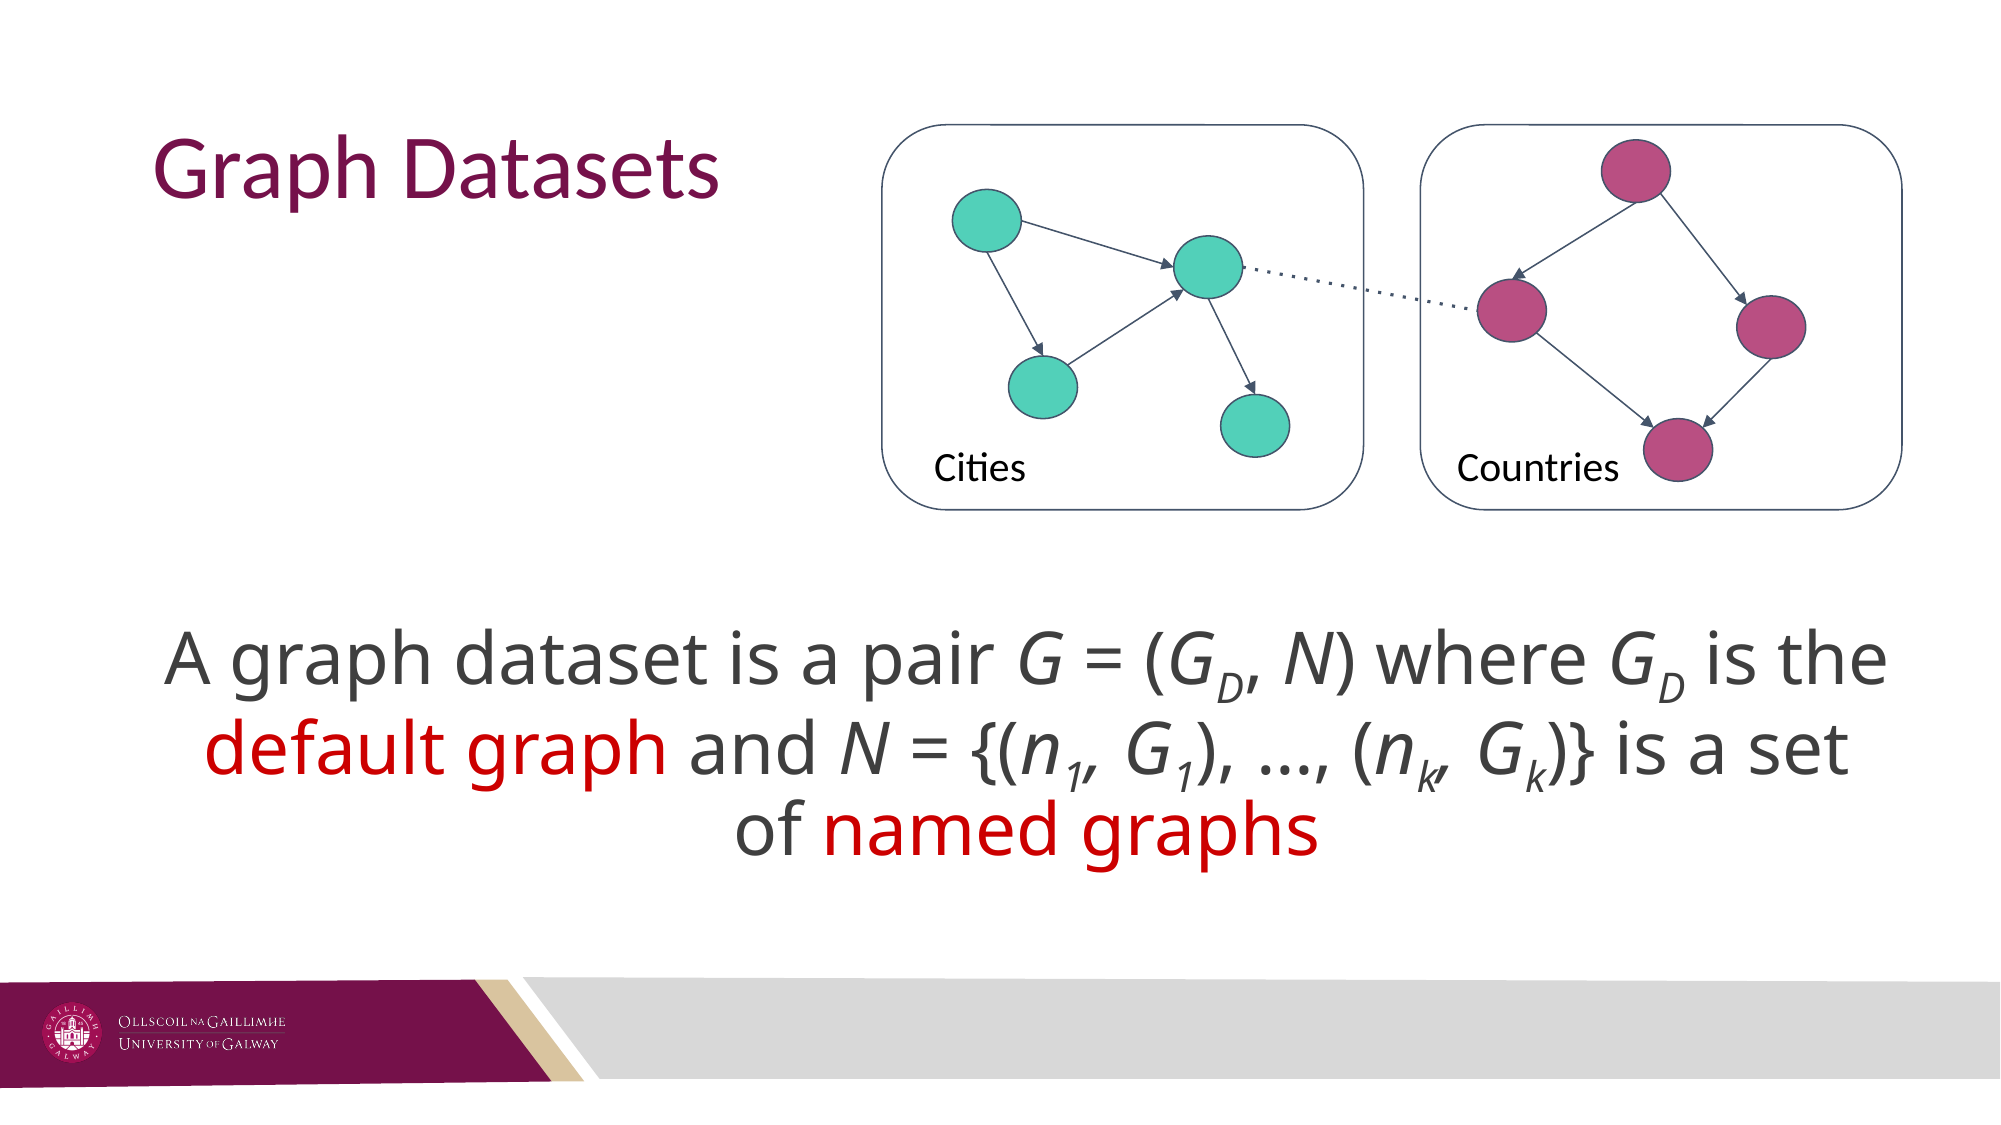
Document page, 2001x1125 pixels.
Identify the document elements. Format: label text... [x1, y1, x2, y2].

text_box [1420, 124, 1902, 510]
title Graph Datasets [137, 59, 1863, 278]
text_box [1008, 356, 1078, 419]
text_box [1702, 358, 1772, 429]
text_box [1601, 139, 1671, 203]
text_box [1242, 266, 1478, 311]
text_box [1067, 289, 1185, 366]
text_box [1478, 279, 1547, 342]
text_box [952, 189, 1022, 252]
text_box [1174, 235, 1243, 299]
text_box [1736, 295, 1806, 359]
text_box Cities [919, 425, 1148, 505]
text_box A graph dataset is a pair G = (GD, N) where GD is the default graph and N = {(n1, G1), …, (nk, Gk)} is a set of named graphs [145, 598, 1909, 887]
text_box Countries [1442, 425, 1671, 505]
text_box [1660, 193, 1748, 306]
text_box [1208, 298, 1256, 395]
picture [42, 1002, 285, 1063]
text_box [986, 251, 1044, 357]
text_box [881, 124, 1364, 510]
text_box [1220, 394, 1290, 458]
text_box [1511, 202, 1637, 280]
text_box [1660, 418, 1713, 482]
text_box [1536, 332, 1654, 429]
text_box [1021, 220, 1174, 268]
